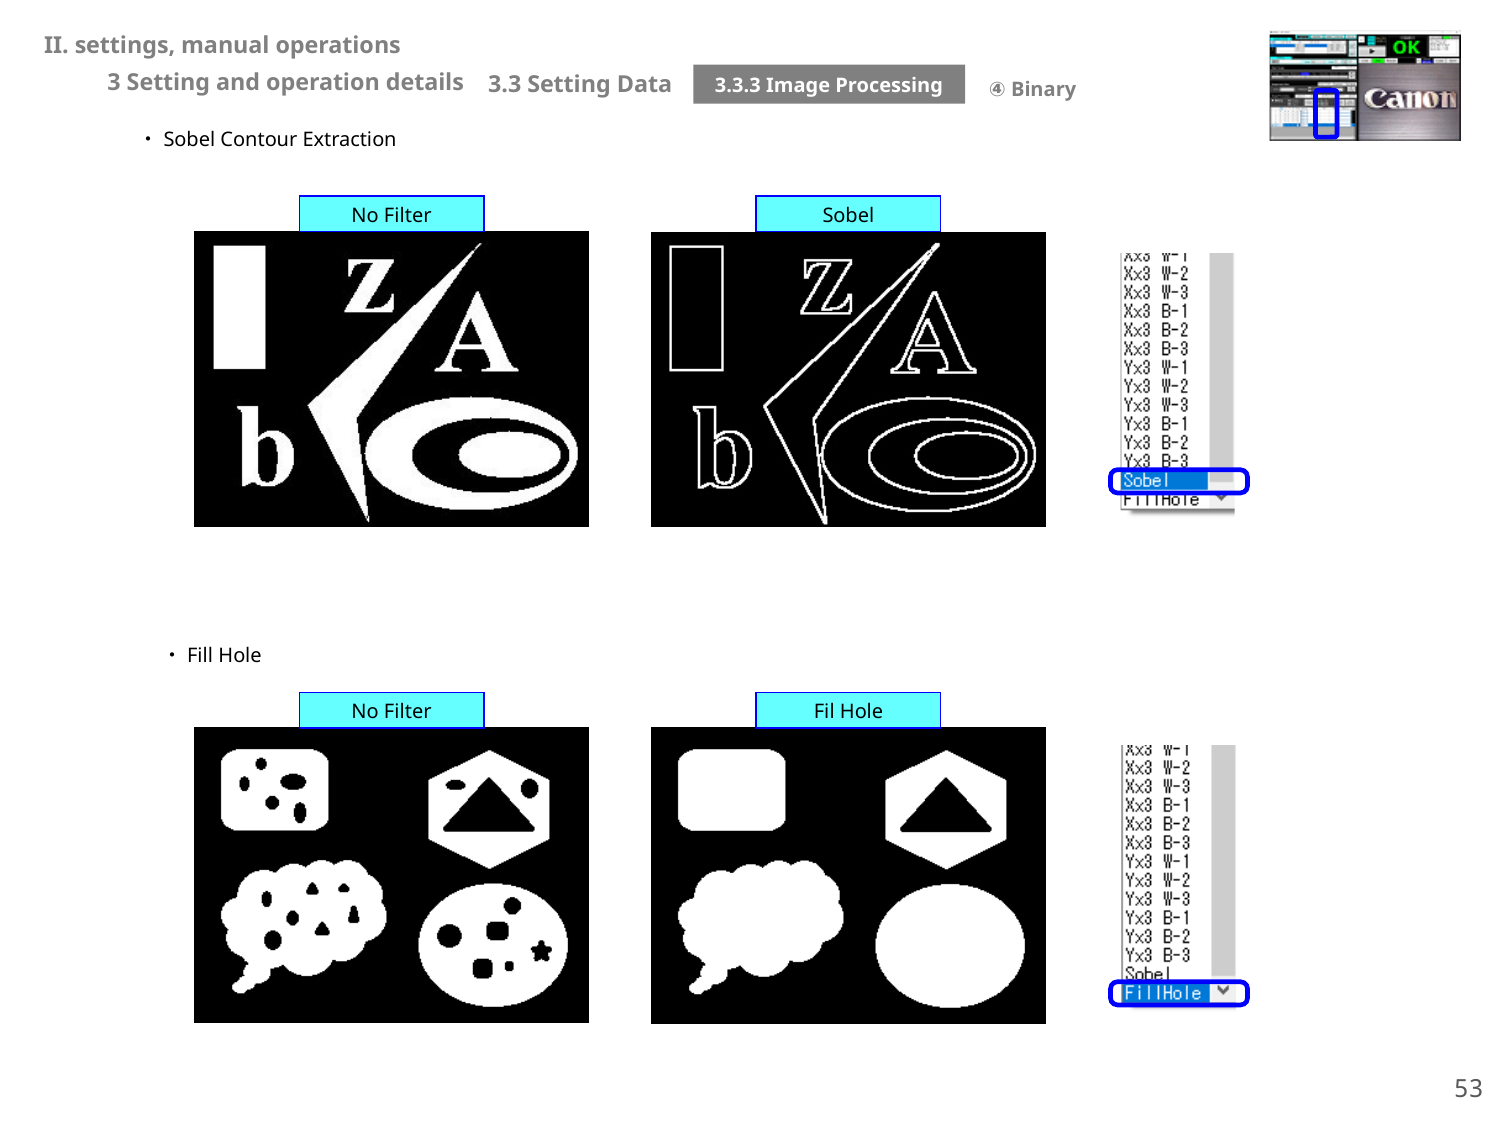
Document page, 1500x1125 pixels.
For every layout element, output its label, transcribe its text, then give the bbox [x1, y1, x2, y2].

picture [1120, 253, 1235, 524]
text_box II. settings, manual operations [29, 8, 467, 66]
text_box ④ Binary [973, 69, 1092, 109]
text_box 3 Setting and operation details [95, 66, 344, 100]
text_box No Filter [299, 692, 484, 727]
picture [651, 232, 1046, 527]
text_box [1109, 468, 1120, 494]
text_box 3.3 Setting Data [476, 57, 675, 107]
picture [194, 231, 589, 528]
picture [1269, 30, 1461, 141]
text_box Fil Hole [756, 692, 941, 727]
text_box [1109, 980, 1120, 1006]
text_box ・Fill Hole [147, 635, 467, 674]
text_box [1314, 89, 1339, 139]
text_box [1235, 468, 1249, 494]
text_box [1237, 980, 1249, 1006]
text_box Sobel [756, 196, 941, 232]
picture [651, 727, 1046, 1024]
picture [1120, 745, 1237, 1020]
text_box No Filter [299, 196, 484, 231]
picture [194, 727, 589, 1023]
text_box ・Sobel Contour Extraction [123, 119, 443, 159]
text_box 3.3.3 Image Processing [693, 64, 966, 104]
